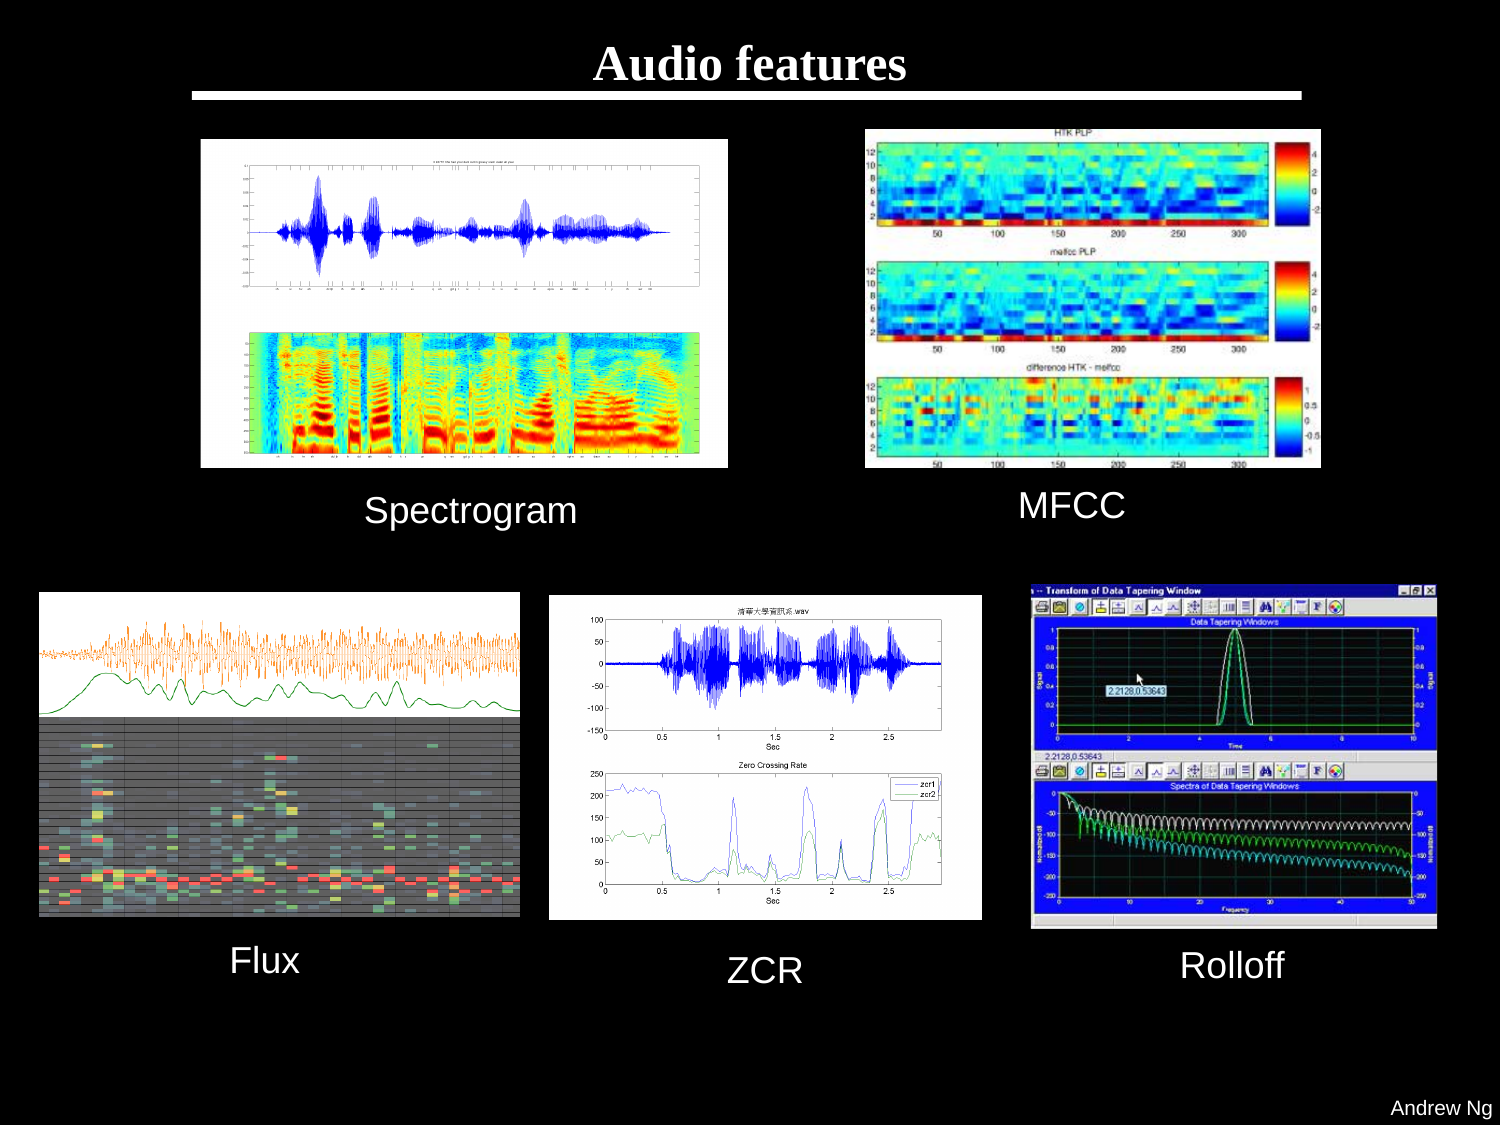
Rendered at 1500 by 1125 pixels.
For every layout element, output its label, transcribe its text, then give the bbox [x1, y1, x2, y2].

text_box Rolloff [1164, 938, 1300, 994]
title Audio features [224, 34, 1276, 86]
picture [1030, 584, 1438, 929]
text_box MFCC [1003, 477, 1142, 534]
text_box ZCR [712, 938, 819, 999]
picture [864, 129, 1321, 468]
picture [549, 595, 983, 921]
picture [200, 138, 729, 468]
picture [38, 592, 520, 917]
text_box Flux [214, 928, 316, 989]
text_box Spectrogram [349, 478, 594, 539]
